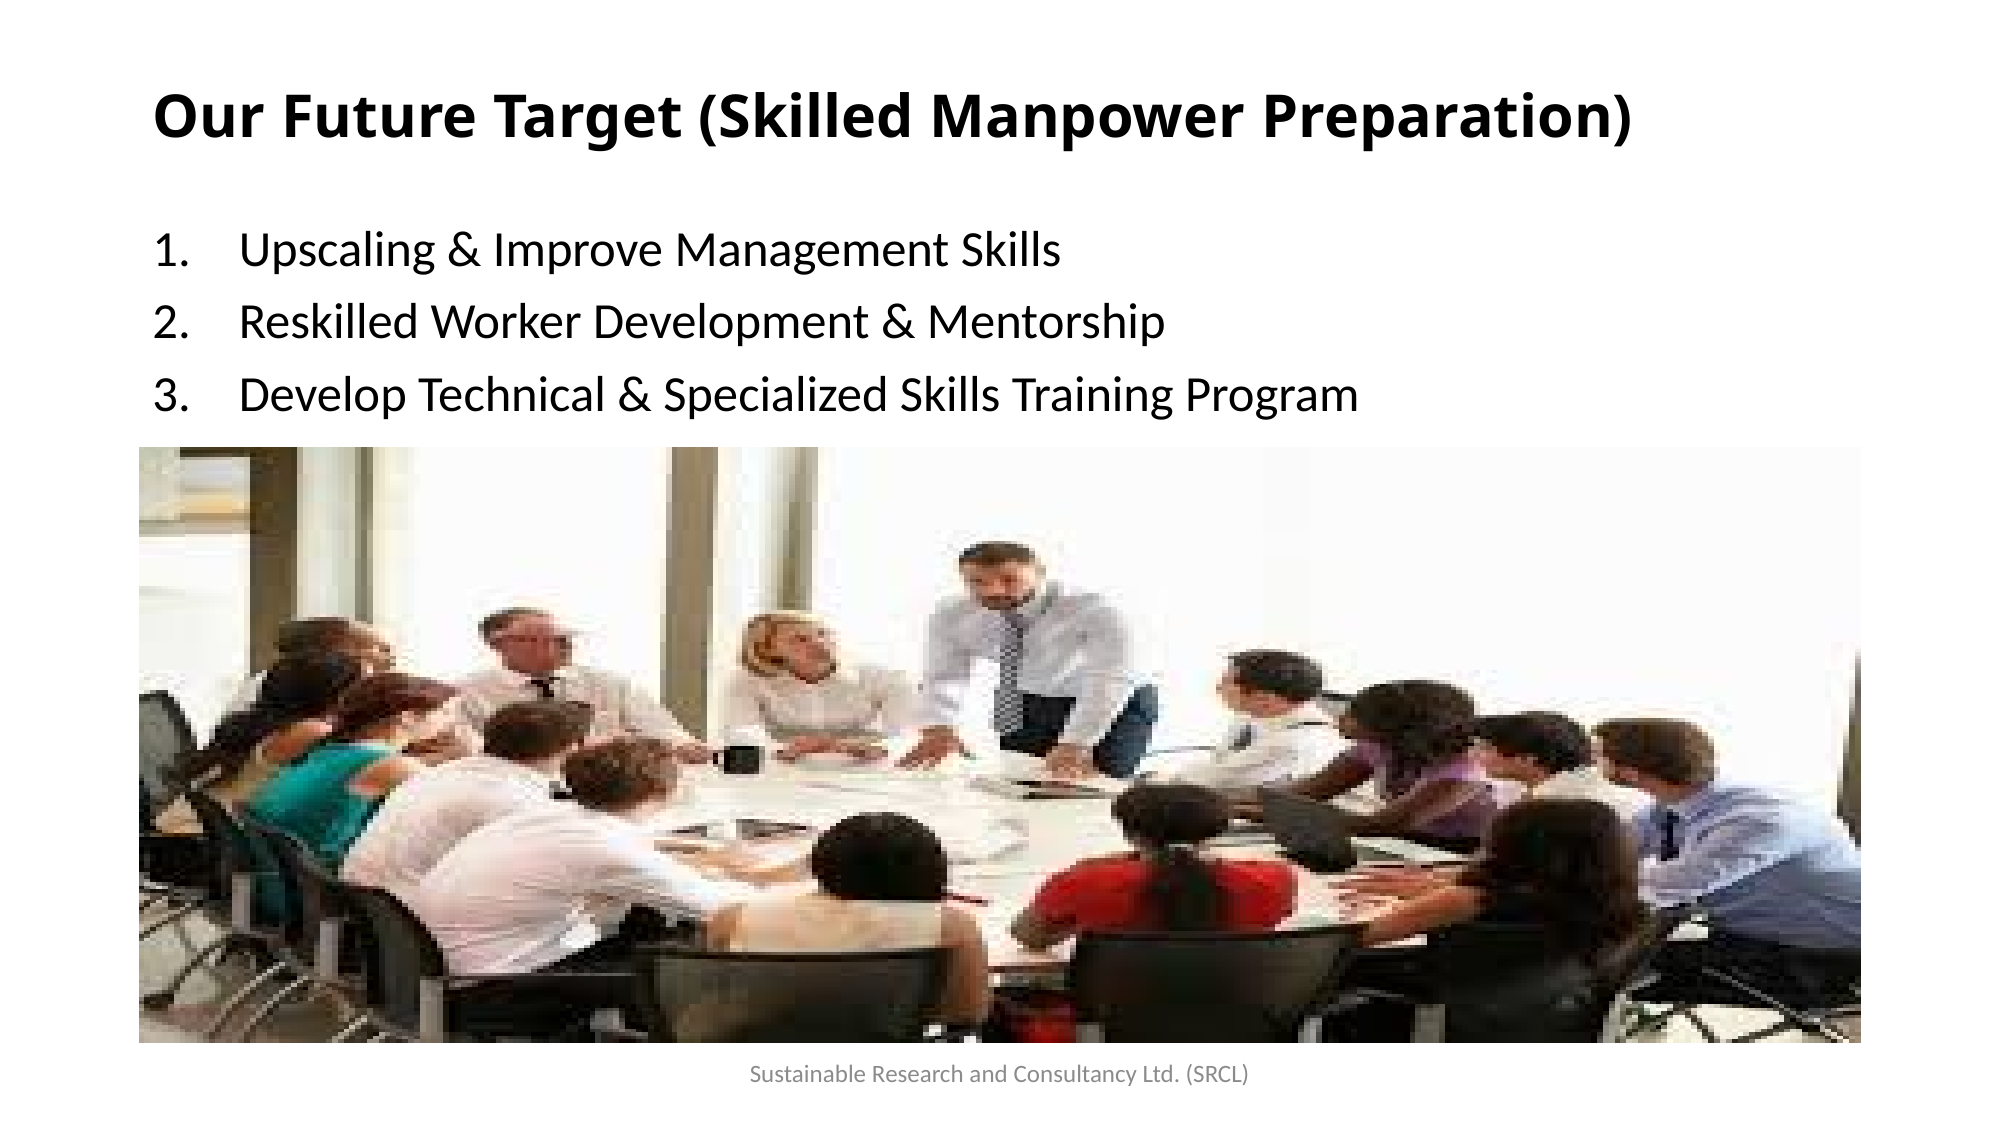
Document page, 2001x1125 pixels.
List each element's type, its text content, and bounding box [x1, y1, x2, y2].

footer Sustainable Research and Consultancy Ltd. (SRCL) [662, 1043, 1338, 1103]
list Upscaling & Improve Management Skills Reskilled Worker Development & Mentorship Develop Technical & Specialized Skills Training Program [137, 214, 1378, 448]
title Our Future Target (Skilled Manpower Preparation) [137, 59, 1863, 177]
picture [139, 447, 1861, 1043]
